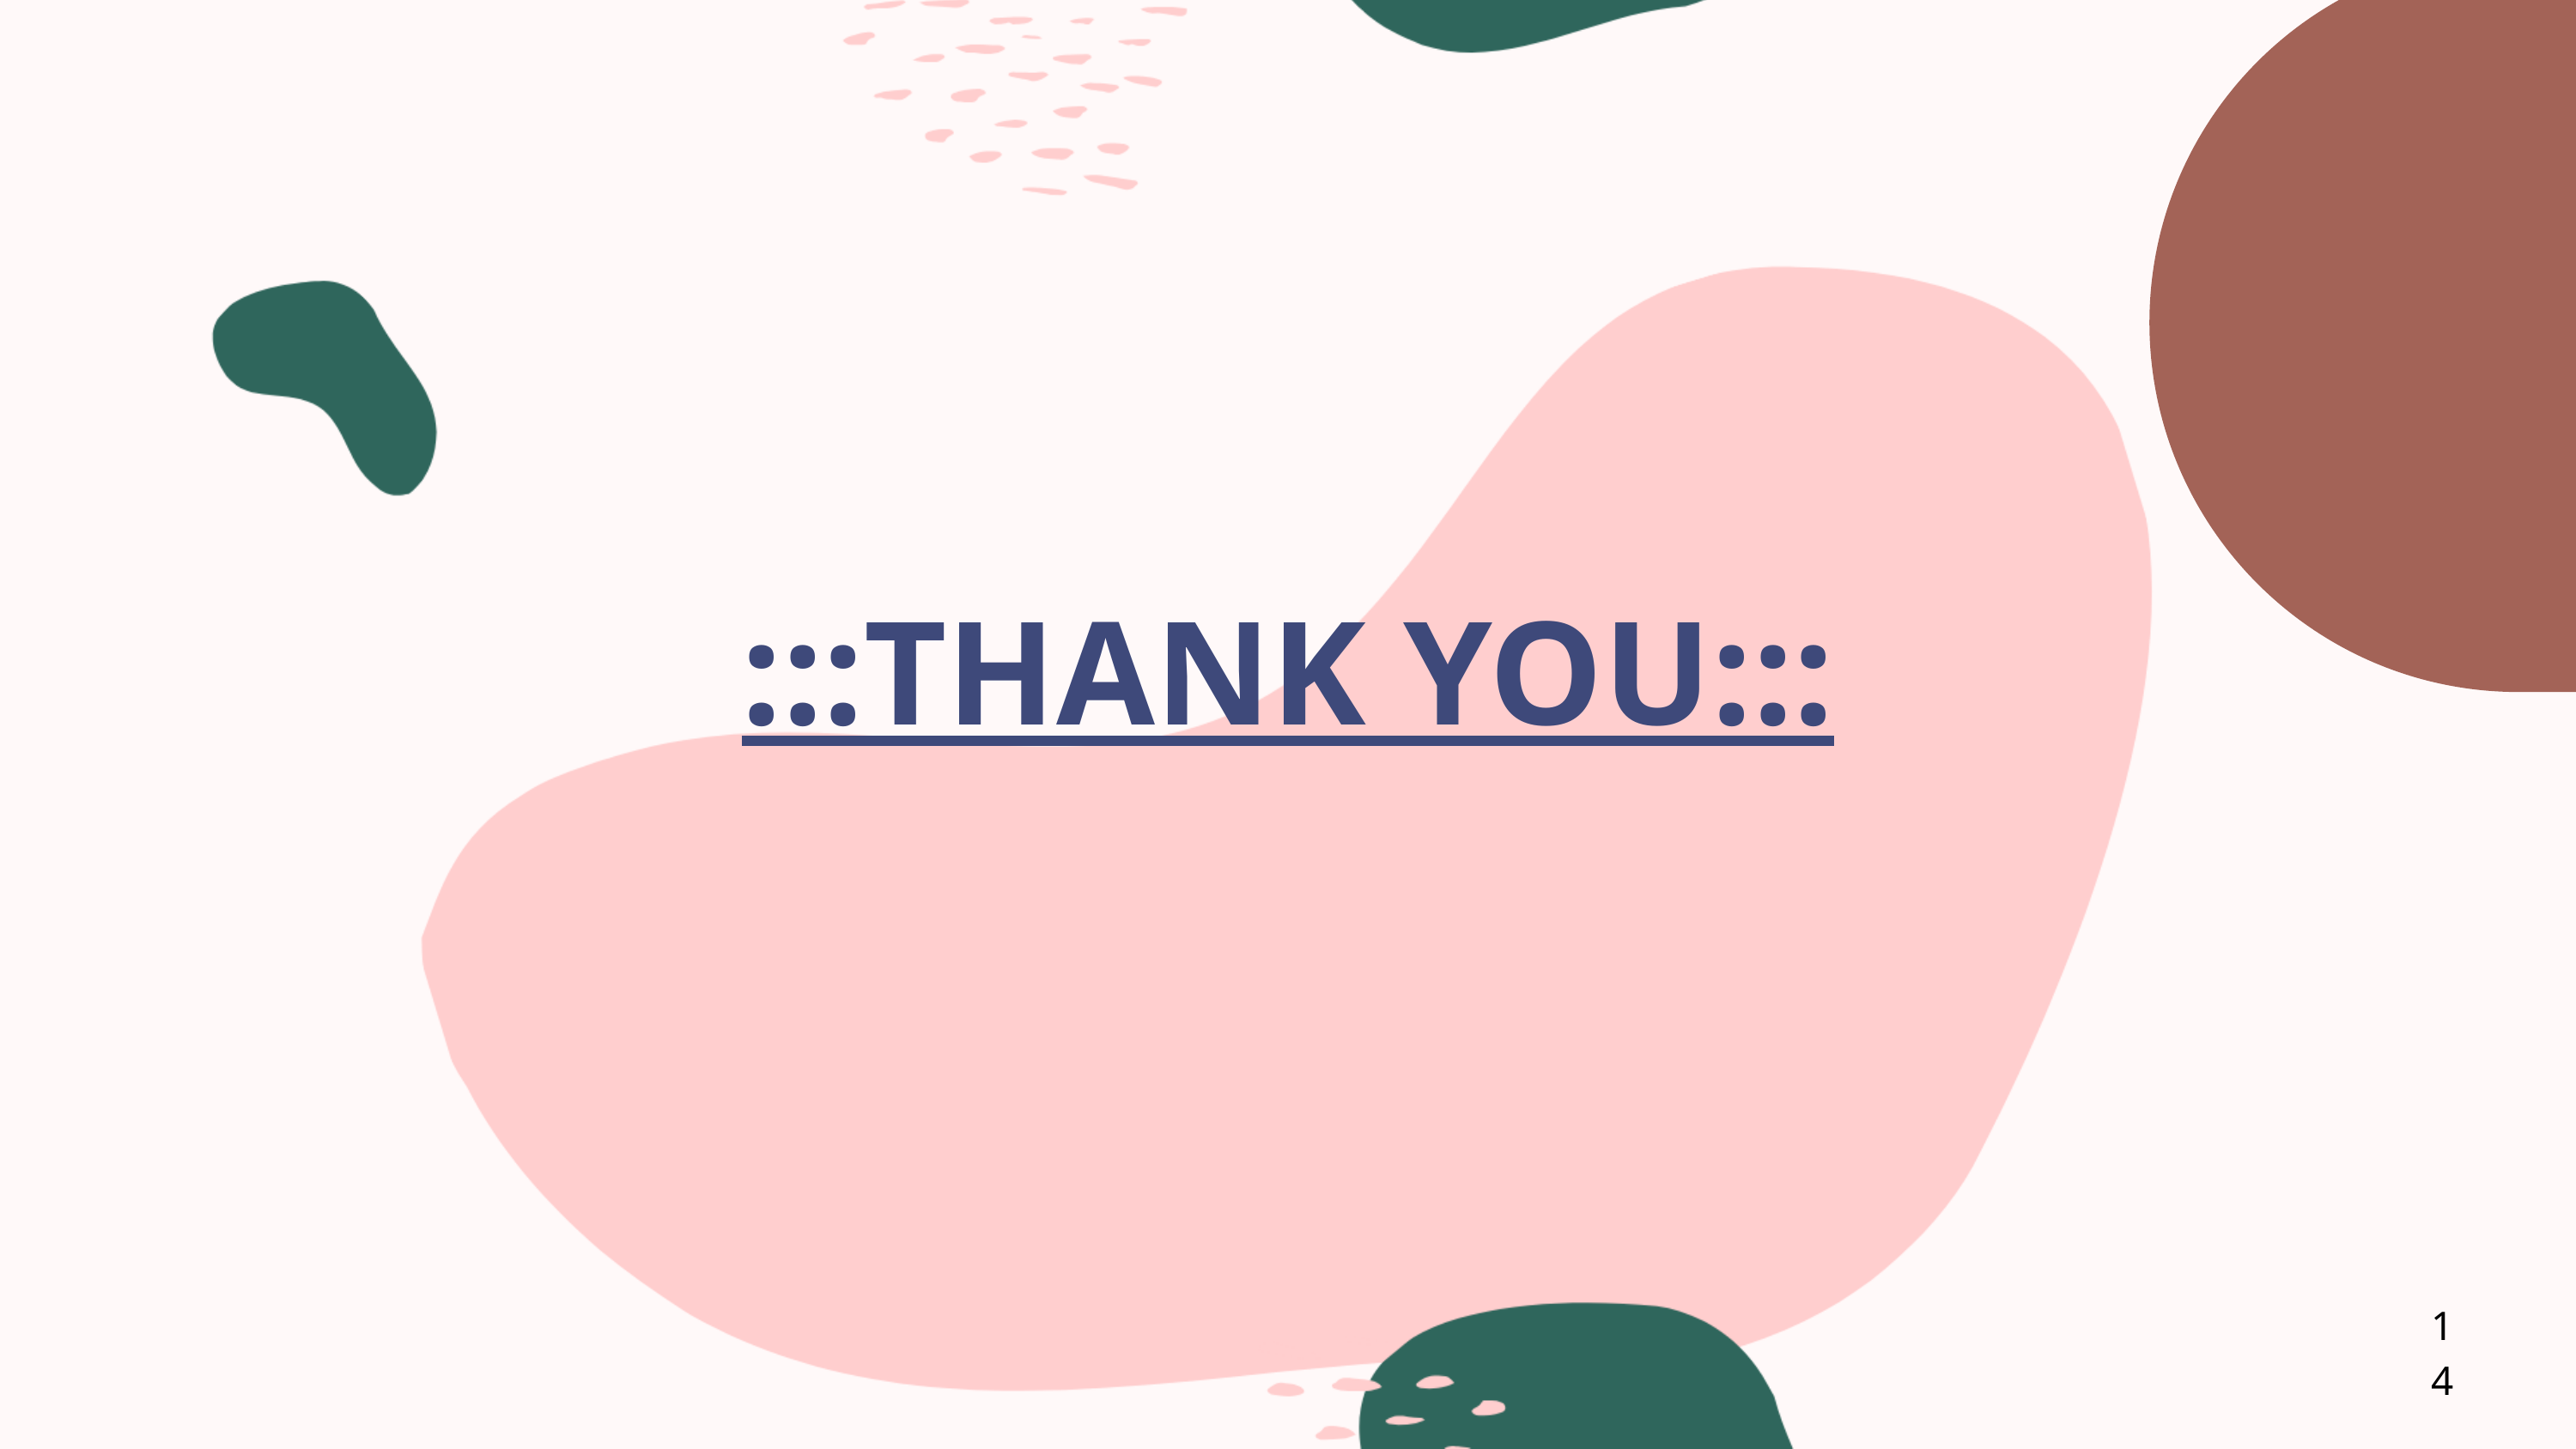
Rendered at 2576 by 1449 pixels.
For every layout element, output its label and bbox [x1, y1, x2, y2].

text_box [0, 0, 2576, 1449]
text_box [2148, 0, 2576, 693]
